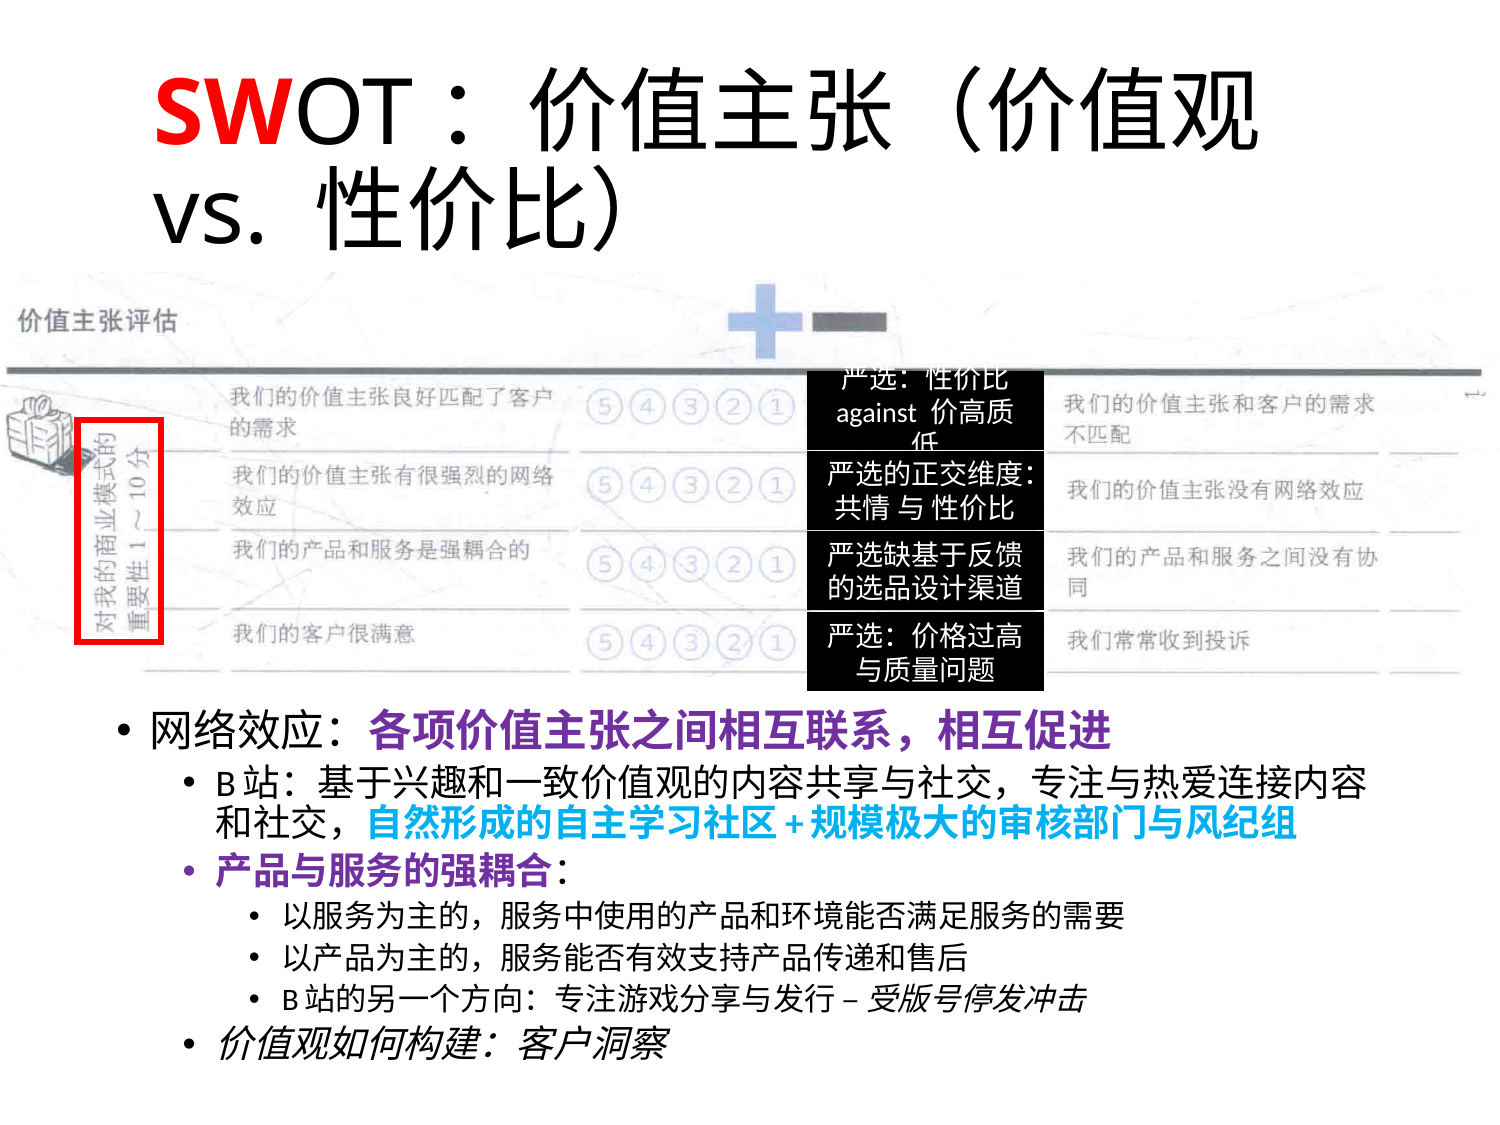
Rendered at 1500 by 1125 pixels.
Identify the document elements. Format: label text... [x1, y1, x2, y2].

title SWOT：价值主张（价值观 vs. 性价比） [139, 55, 1433, 272]
list 网络效应：各项价值主张之间相互联系，相互促进 B站：基于兴趣和一致价值观的内容共享与社交，专注与热爱连接内容和社交，自然形成的自主学习社区+规模极大的审核部门与风纪组 产品与服务的强耦合： 以服务为主的，服务中使用的产品和环境能否满足服务的需要 以产品为主的，服务能否有效支持产品传递和售后 B站的另一个方向：专注游戏分享与发行 – 受版号停发冲击 价值观如何构建：客户洞察 [101, 701, 1396, 1106]
picture [0, 272, 1499, 677]
text_box 严选：价格过高与质量问题 [807, 677, 1044, 691]
